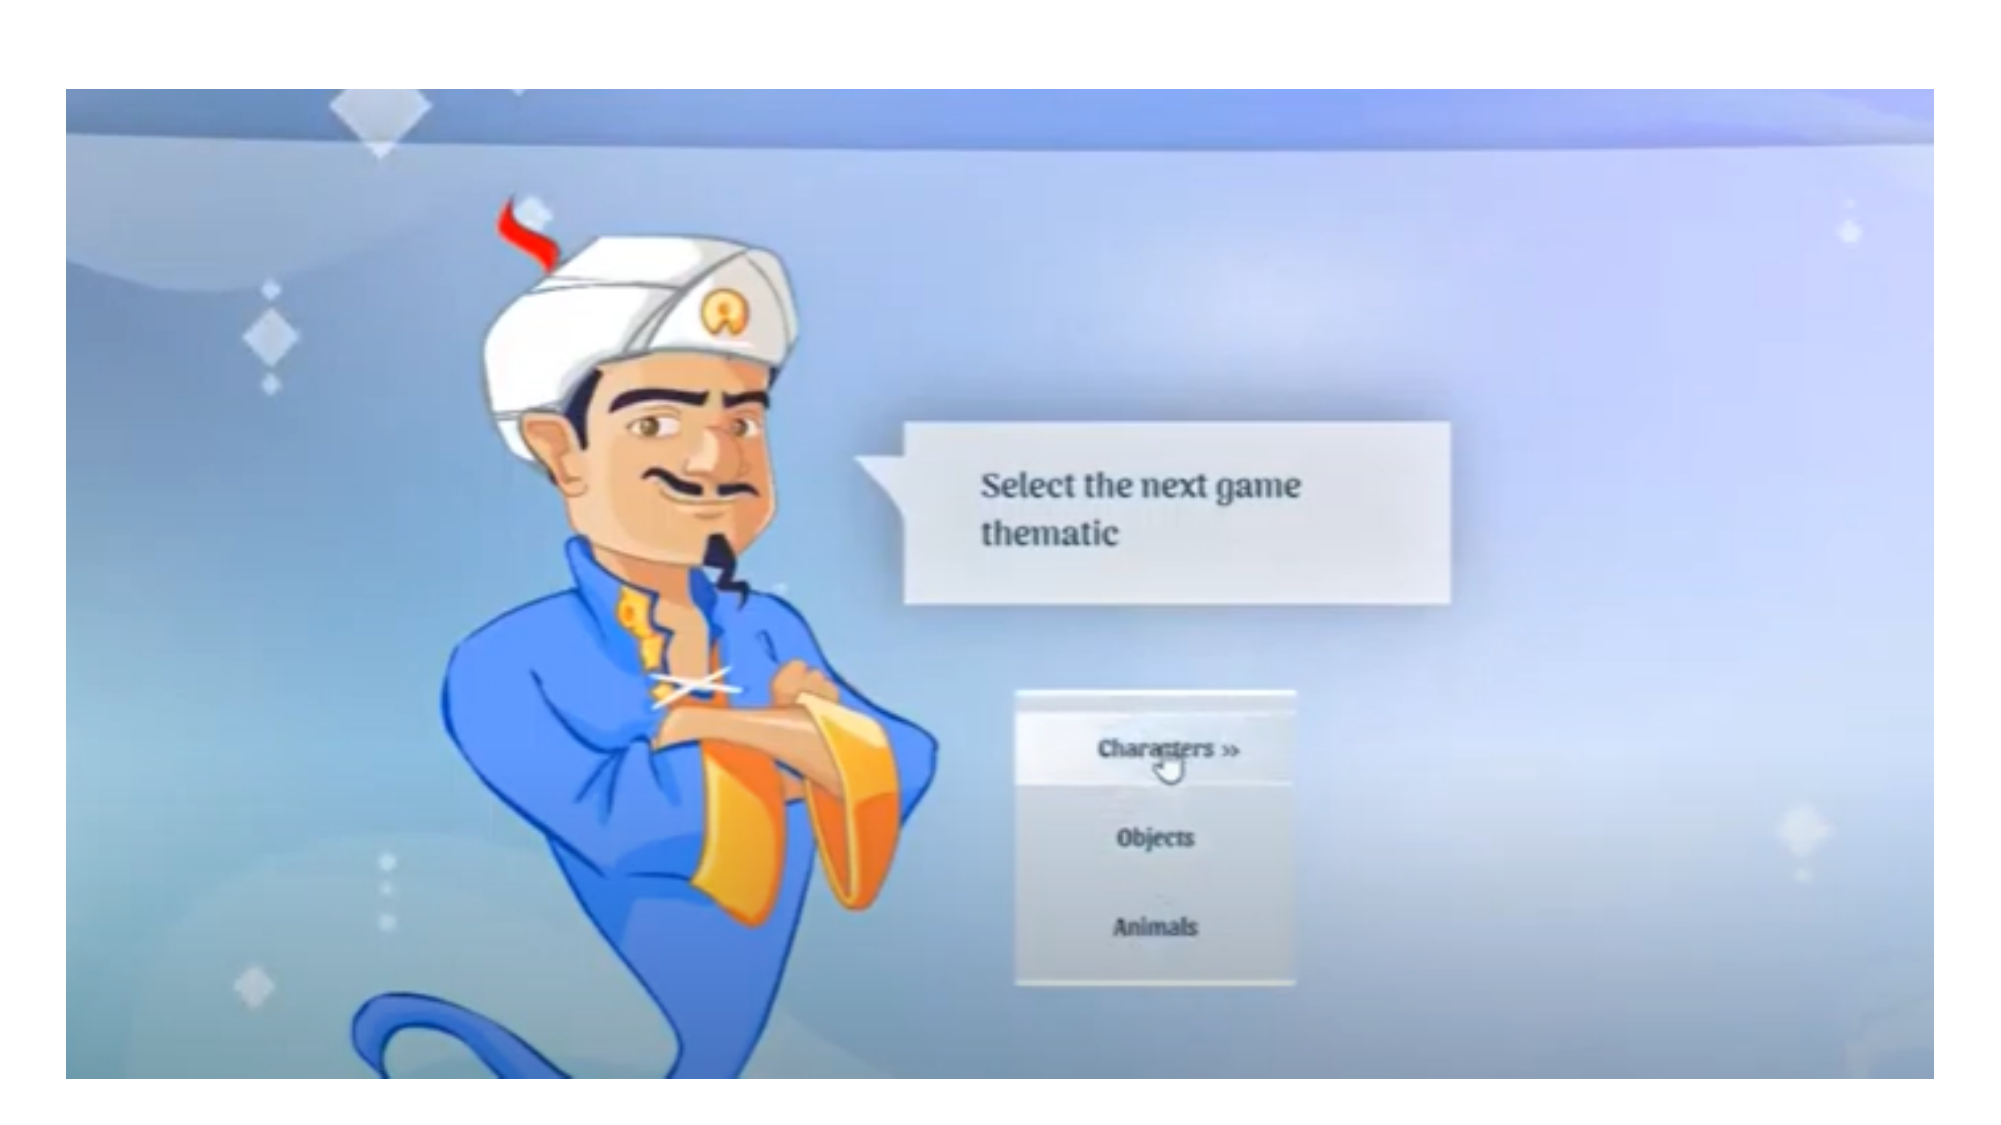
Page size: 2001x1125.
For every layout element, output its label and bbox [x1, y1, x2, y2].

picture [66, 89, 1934, 1079]
